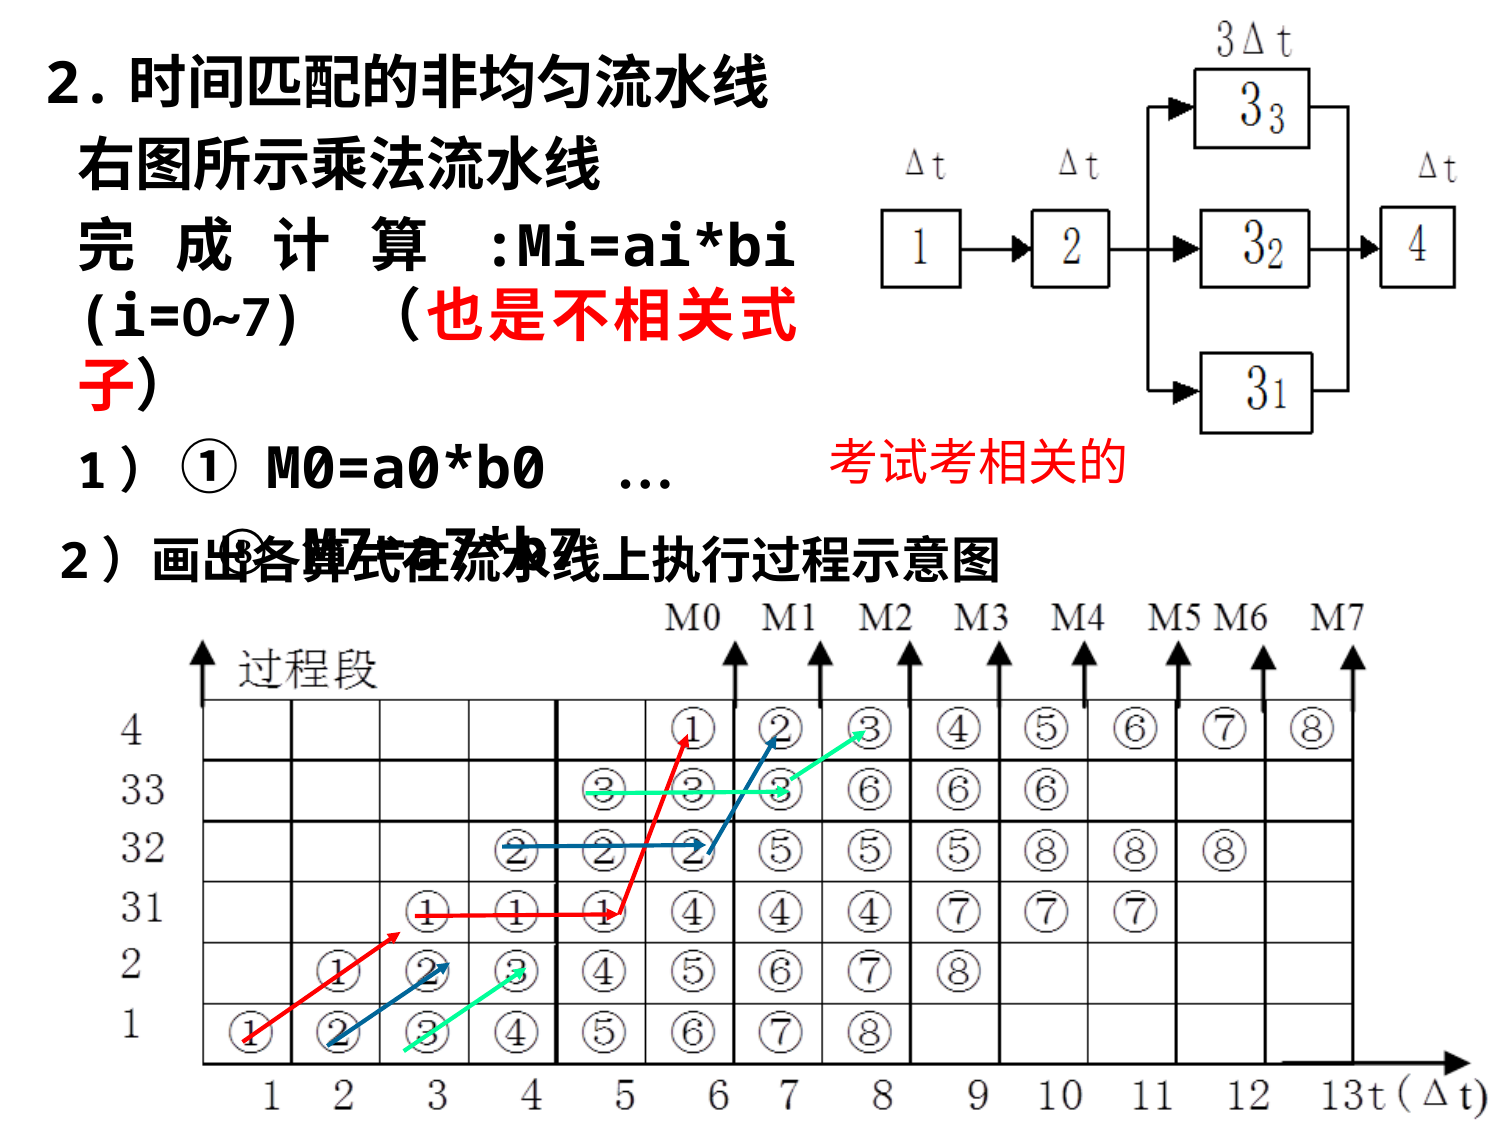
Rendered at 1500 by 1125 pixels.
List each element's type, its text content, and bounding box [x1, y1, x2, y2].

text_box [326, 962, 451, 1047]
picture [0, 596, 1500, 1125]
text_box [242, 931, 401, 1043]
picture [812, 0, 1500, 438]
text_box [618, 802, 688, 843]
text_box 考试考相关的 [814, 446, 1144, 498]
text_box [790, 730, 867, 780]
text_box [707, 735, 777, 790]
text_box 2）画出各算式在流水线上执行过程示意图 [44, 521, 1017, 593]
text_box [403, 967, 527, 1052]
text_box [707, 802, 777, 855]
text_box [618, 733, 688, 790]
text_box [618, 856, 688, 915]
list 2.时间匹配的非均匀流水线 右图所示乘法流水线 完成计算:Mi=ai*bi (i=0~7) （也是不相关式子） 1） ① M0=a0*b0 … ⑧ M7=a7*b7 [0, 37, 813, 550]
